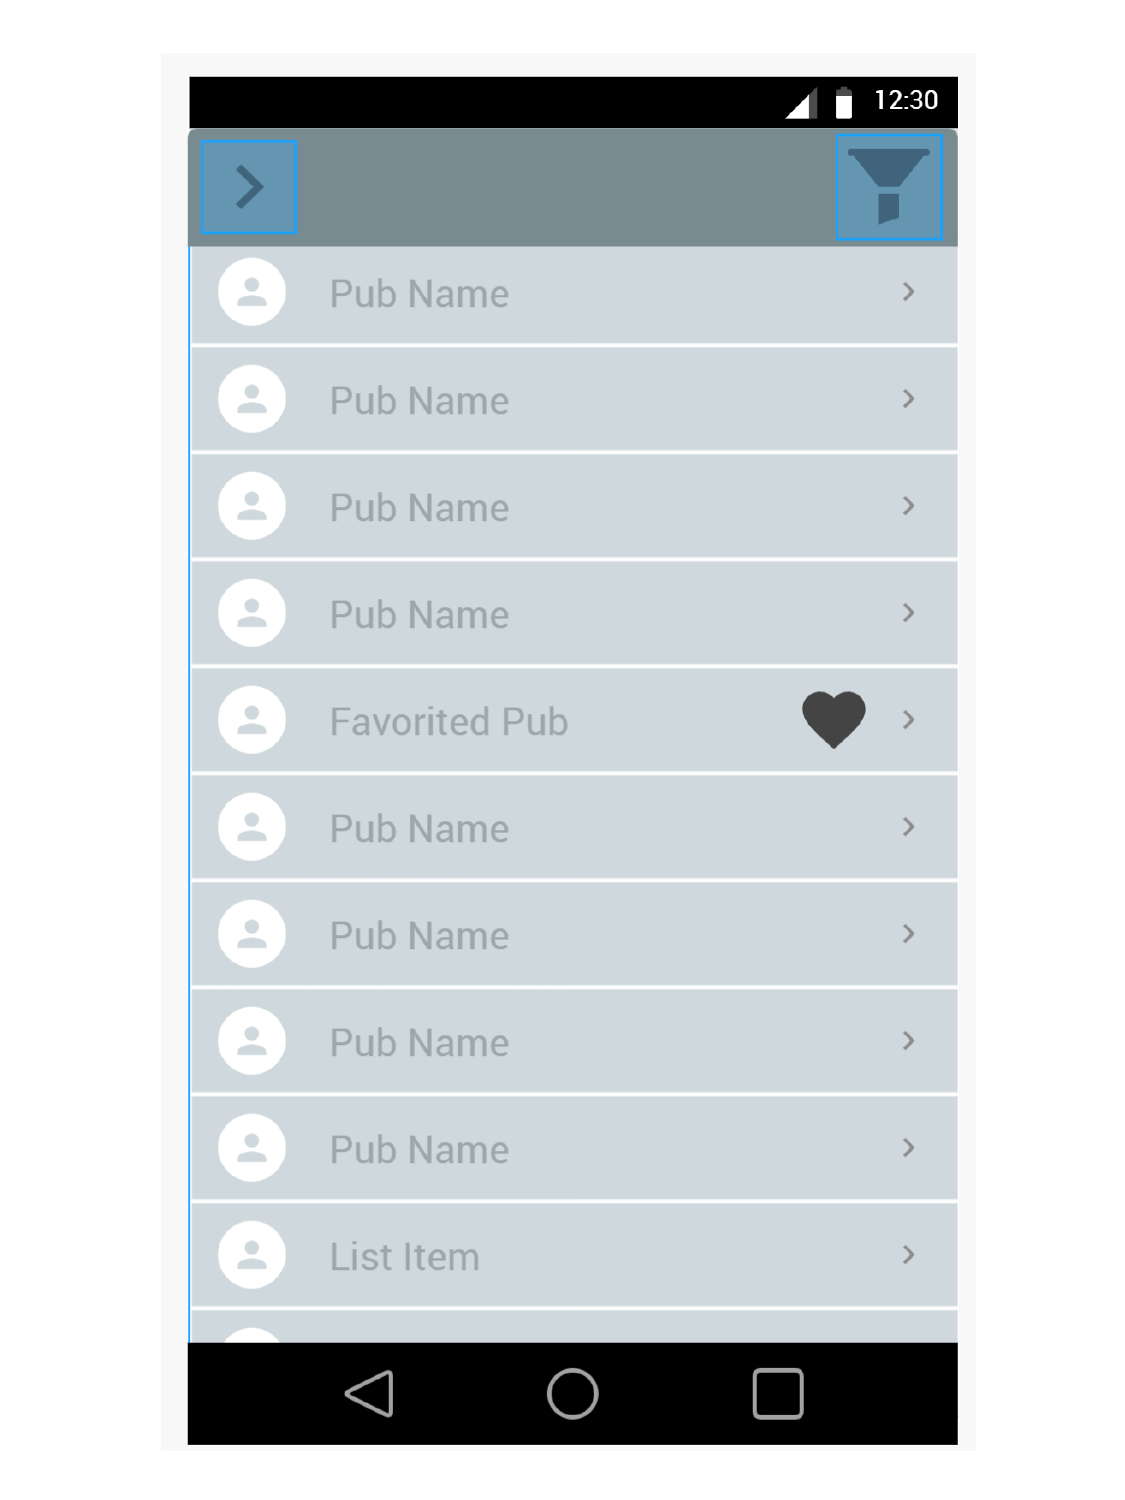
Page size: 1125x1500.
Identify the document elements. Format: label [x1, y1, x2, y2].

picture [160, 52, 977, 1451]
